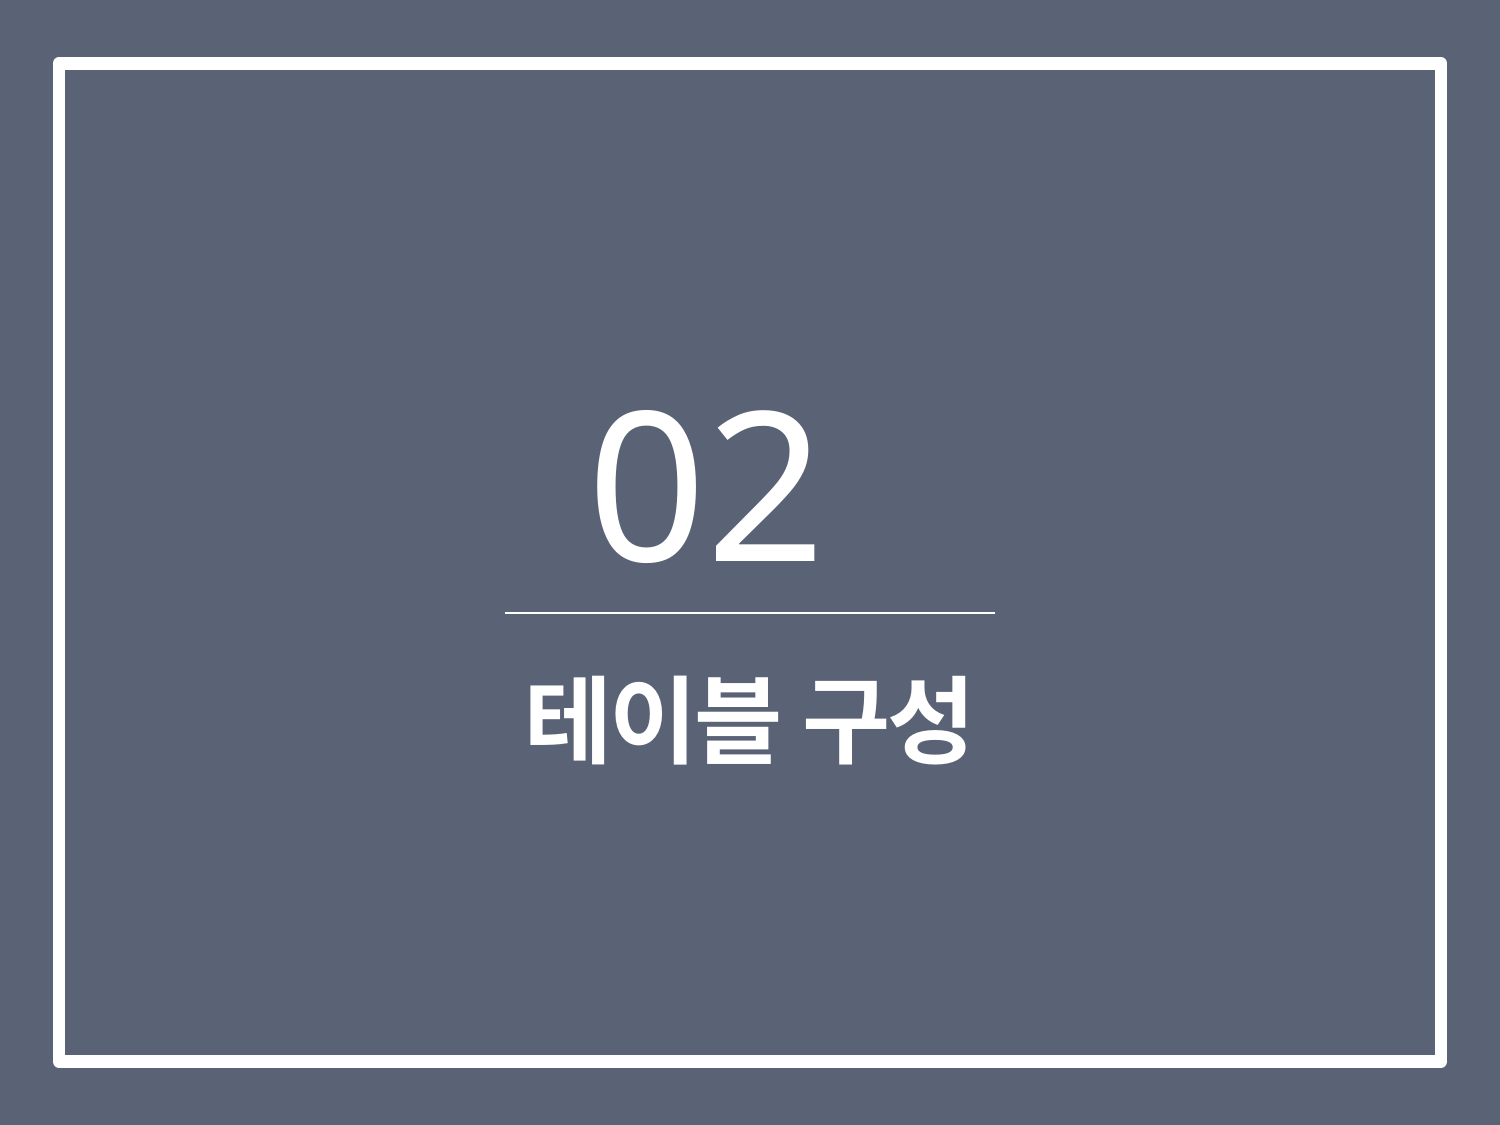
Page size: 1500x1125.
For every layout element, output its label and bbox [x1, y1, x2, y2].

text_box [53, 90, 57, 164]
text_box [57, 61, 1443, 1064]
text_box [458, 345, 1041, 783]
